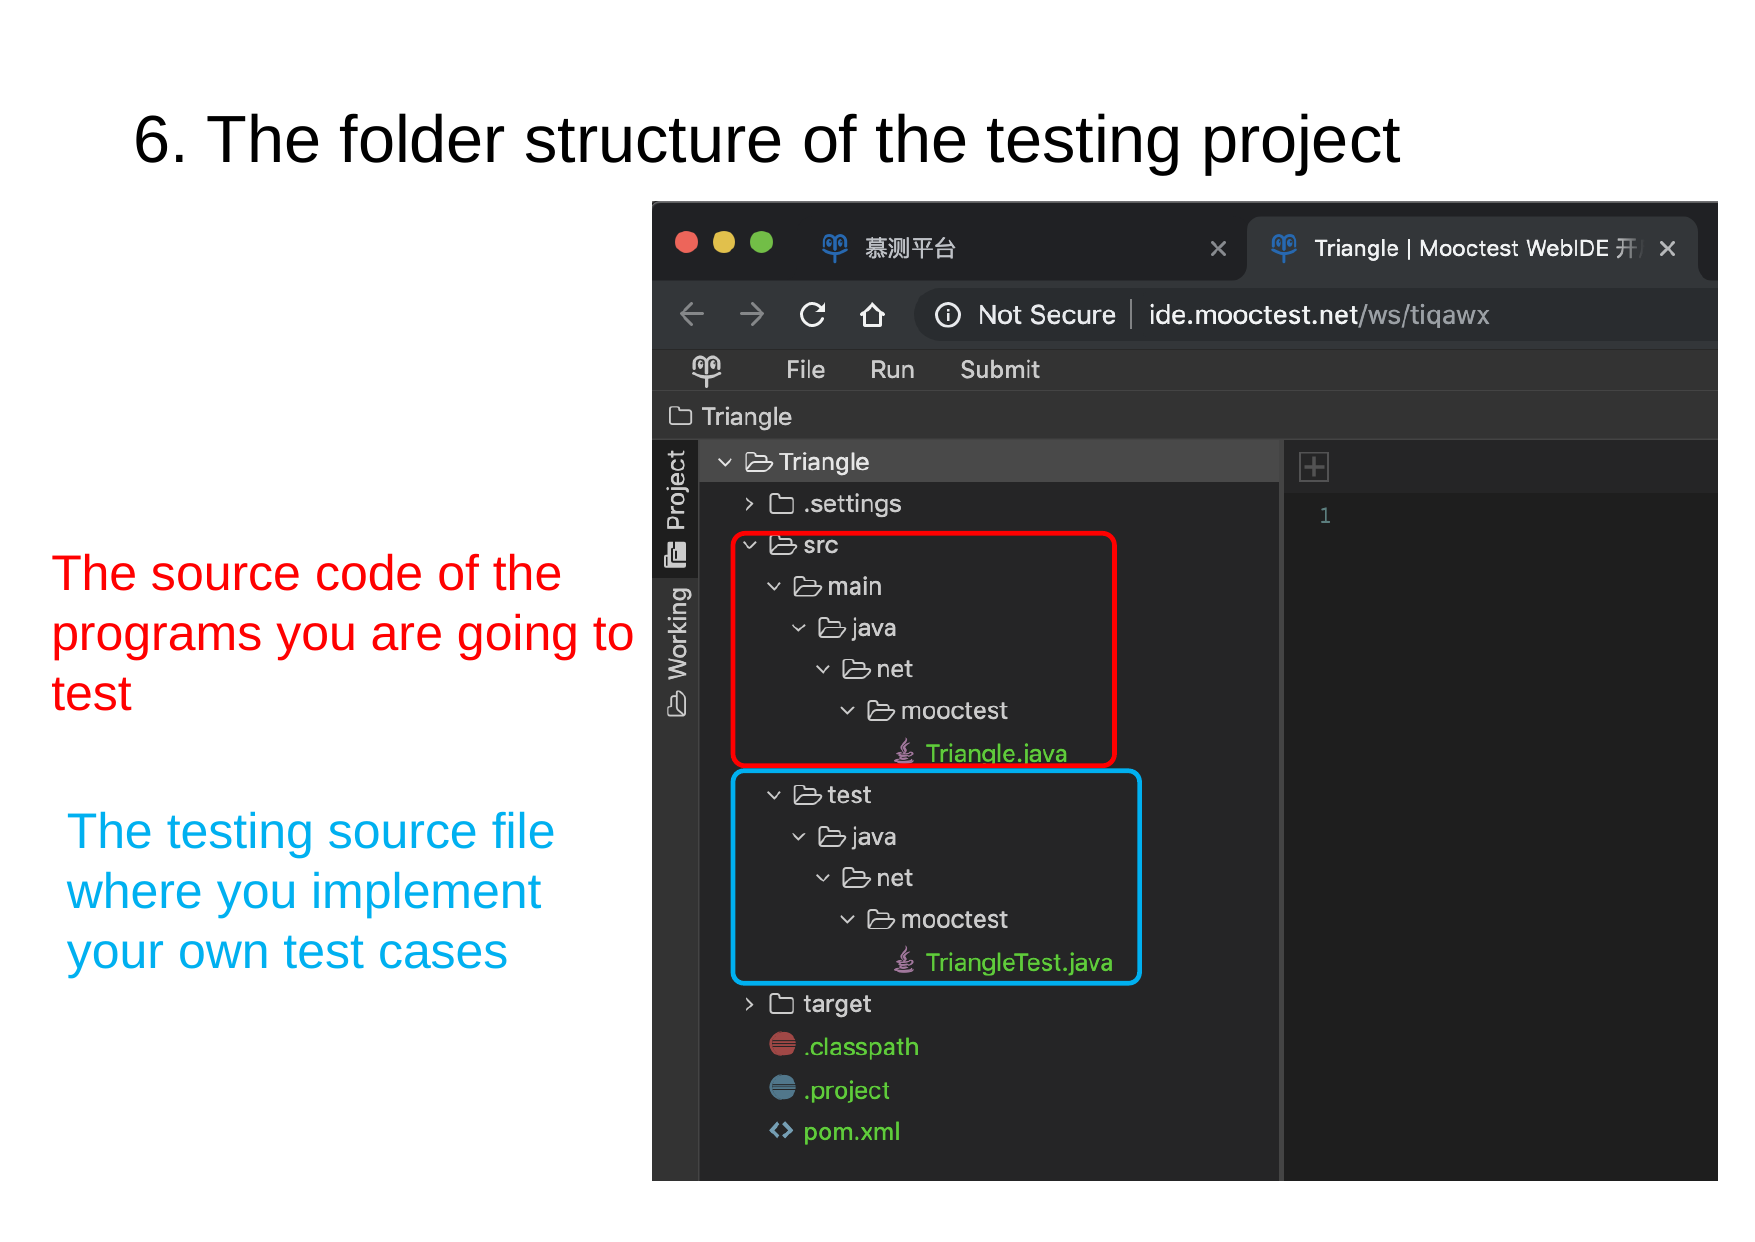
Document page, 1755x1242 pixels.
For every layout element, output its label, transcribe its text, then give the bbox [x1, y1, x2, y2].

picture [651, 200, 1718, 1181]
text_box The testing source file where you implement your own test cases [52, 790, 646, 986]
text_box The source code of the programs you are going to test [36, 533, 646, 728]
text_box 6. The folder structure of the testing project [131, 95, 1623, 202]
